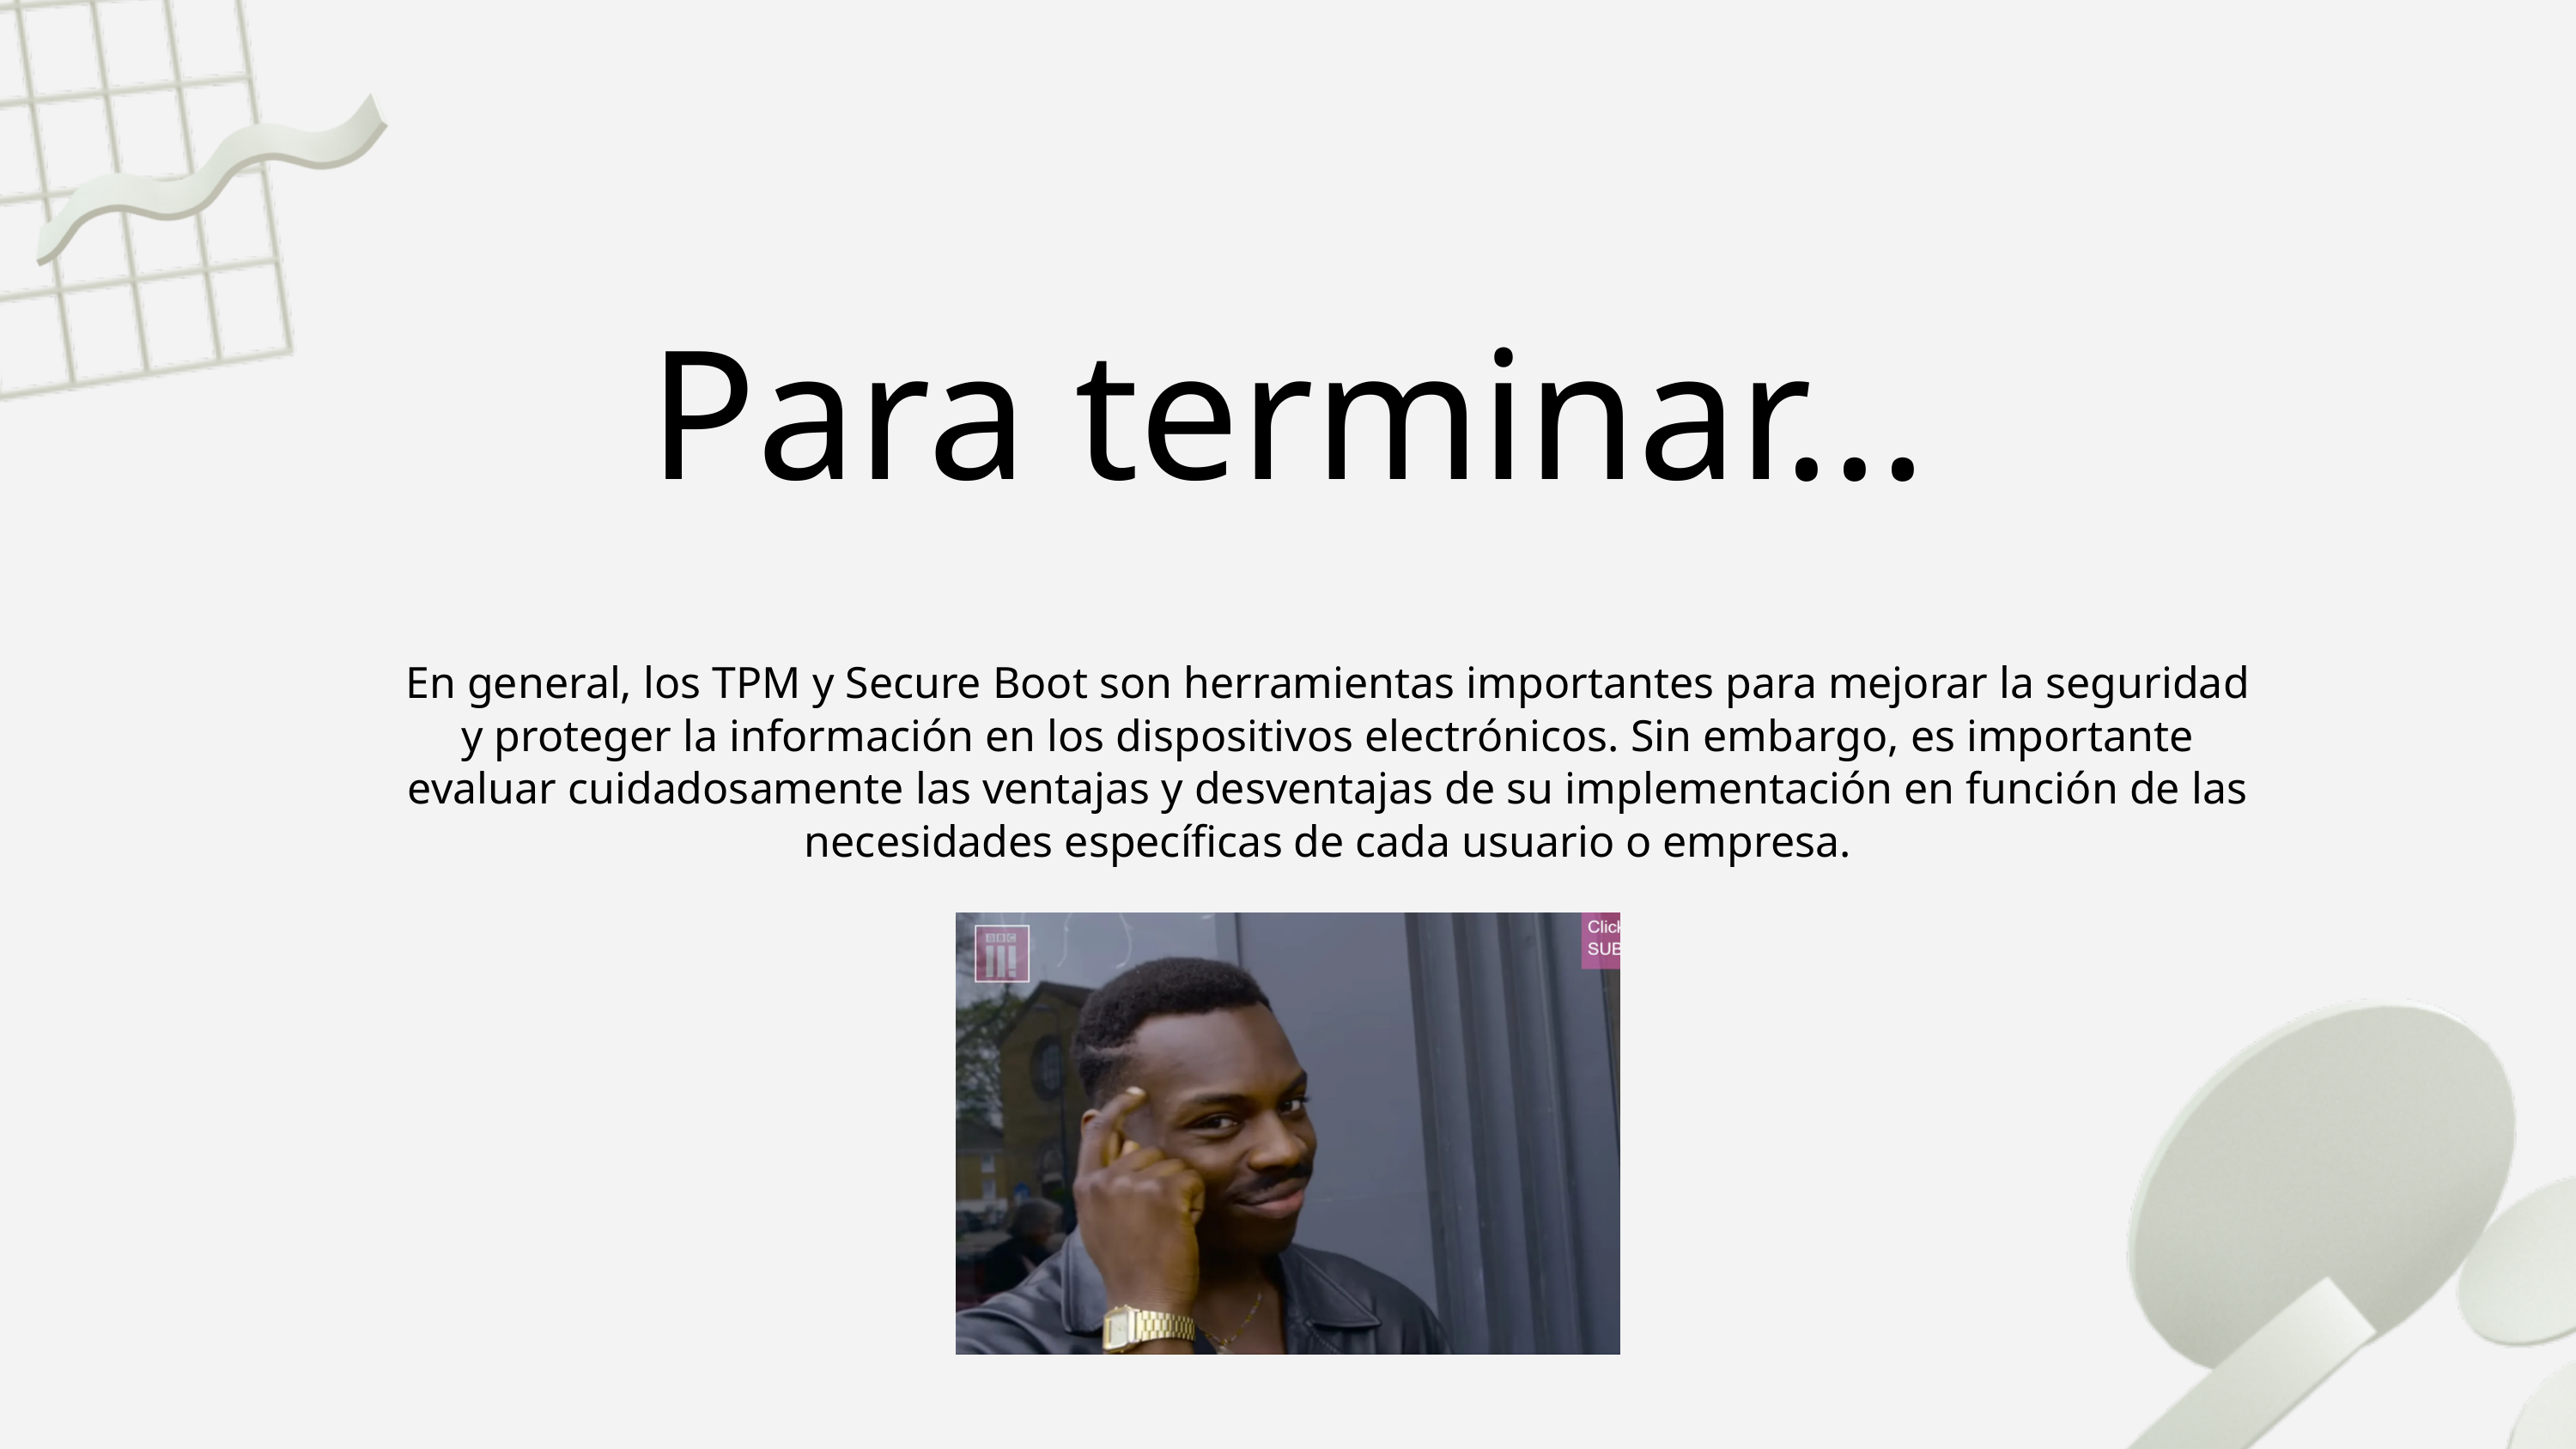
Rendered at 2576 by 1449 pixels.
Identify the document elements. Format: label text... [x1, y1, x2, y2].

text_box Para terminar... [294, 318, 2282, 515]
picture [956, 912, 1620, 1355]
text_box En general, los TPM y Secure Boot son herramientas importantes para mejorar la seguridad y proteger la información en los dispositivos electrónicos. Sin embargo, es importante evaluar cuidadosamente las ventajas y desventajas de su implementación en función de las necesidades específicas de cada usuario o empresa. [390, 654, 2266, 866]
picture [0, 0, 390, 415]
picture [2106, 997, 2576, 1449]
